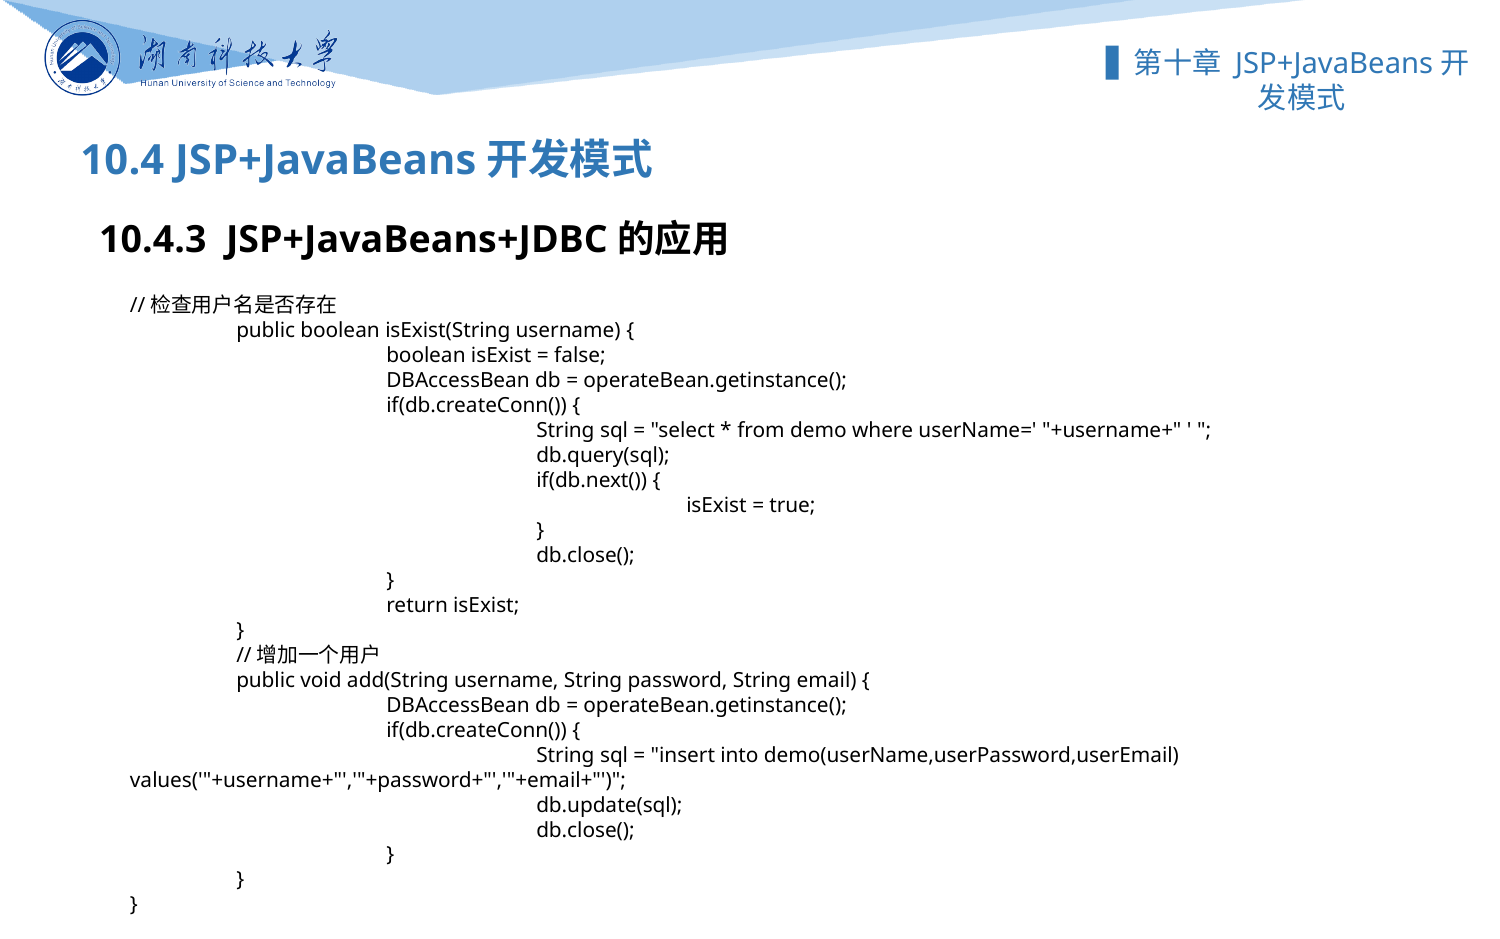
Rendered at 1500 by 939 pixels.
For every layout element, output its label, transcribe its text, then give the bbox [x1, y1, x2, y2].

picture [0, 0, 1330, 99]
text_box 10.4.3 JSP+JavaBeans+JDBC的应用 [84, 207, 771, 268]
text_box //检查用户名是否存在 public boolean isExist(String username) { boolean isExist = false; DBAccessBean db = operateBean.getinstance(); if(db.createConn()) { String sql = "select * from demo where userName=' "+username+" ' "; db.query(sql); if(db.next()) { isExist = true; } db.close(); } return isExist; } //增加一个用户 public void add(String username, String password, String email) { DBAccessBean db = operateBean.getinstance(); if(db.createConn()) { String sql = "insert into demo(userName,userPassword,userEmail) values('"+username+"','"+password+"','"+email+"')"; db.update(sql); db.close(); } } } [71, 284, 1429, 924]
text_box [1105, 37, 1486, 124]
text_box 10.4 JSP+JavaBeans开发模式 [65, 125, 711, 191]
